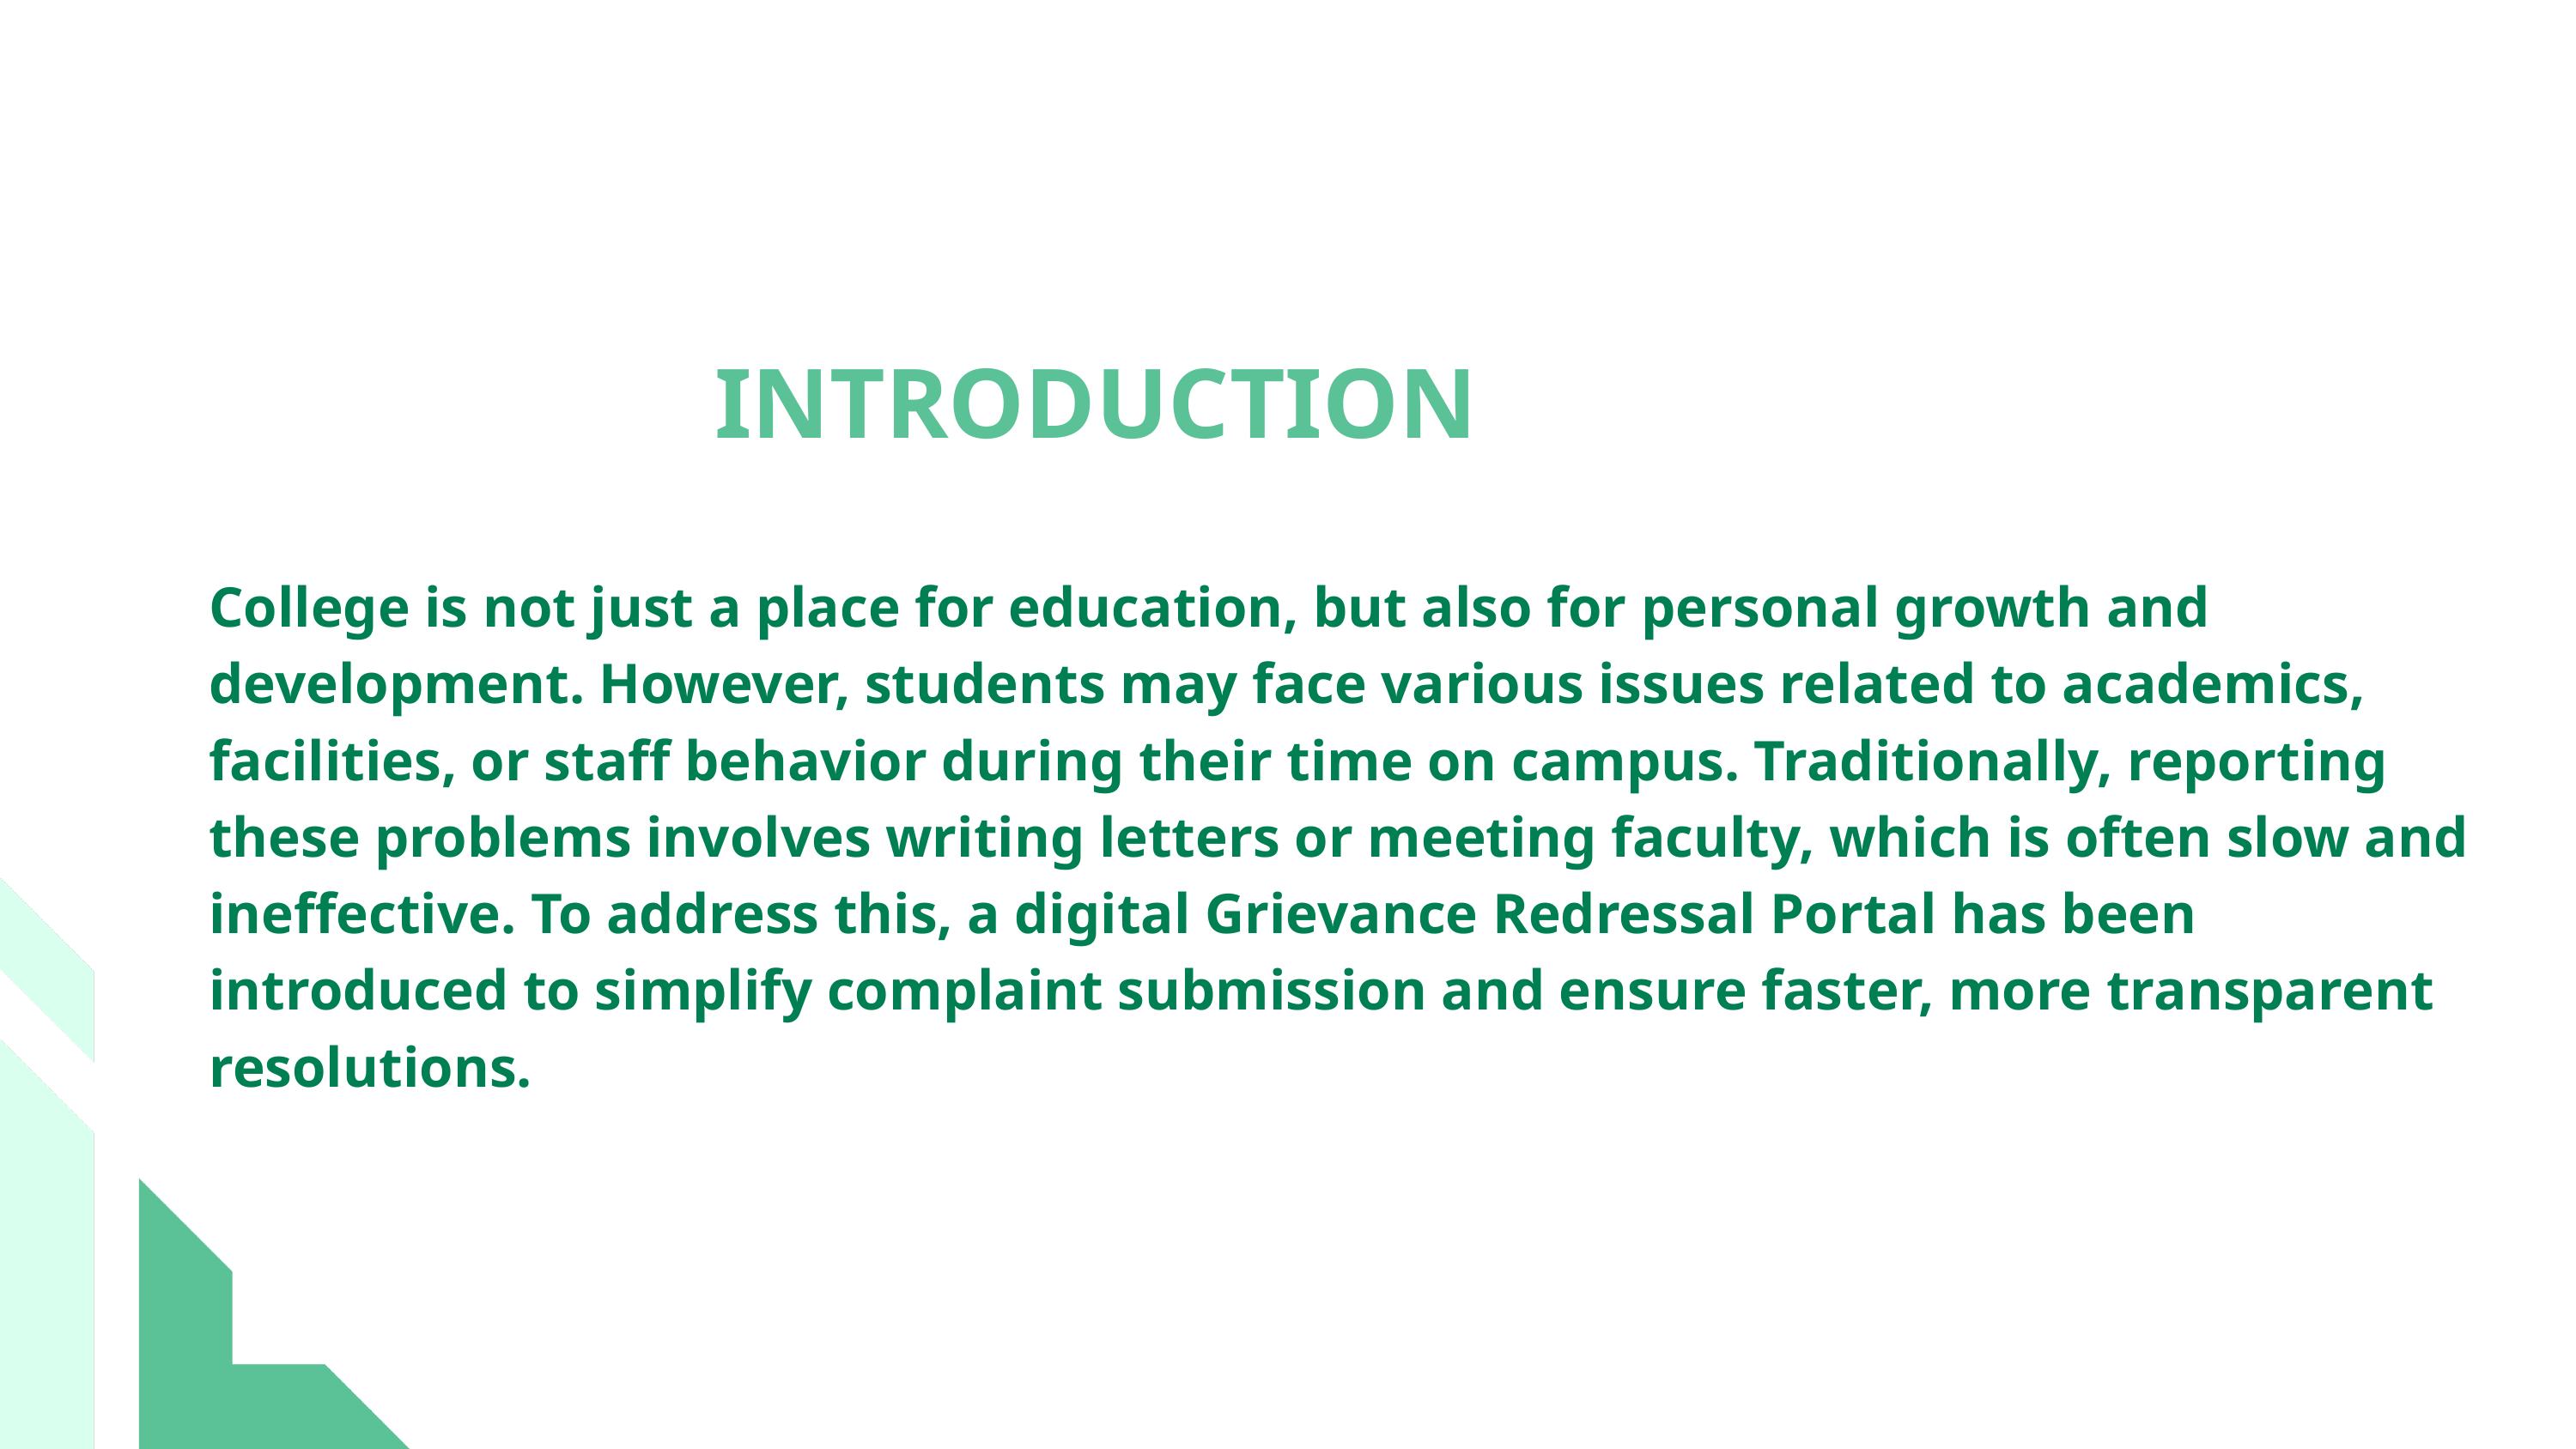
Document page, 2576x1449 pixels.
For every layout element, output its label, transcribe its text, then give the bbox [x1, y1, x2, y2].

text_box INTRODUCTION [714, 361, 1718, 458]
text_box College is not just a place for education, but also for personal growth and development. However, students may face various issues related to academics, facilities, or staff behavior during their time on campus. Traditionally, reporting these problems involves writing letters or meeting faculty, which is often slow and ineffective. To address this, a digital Grievance Redressal Portal has been introduced to simplify complaint submission and ensure faster, more transparent resolutions. [209, 561, 2495, 1098]
text_box [0, 877, 418, 1449]
